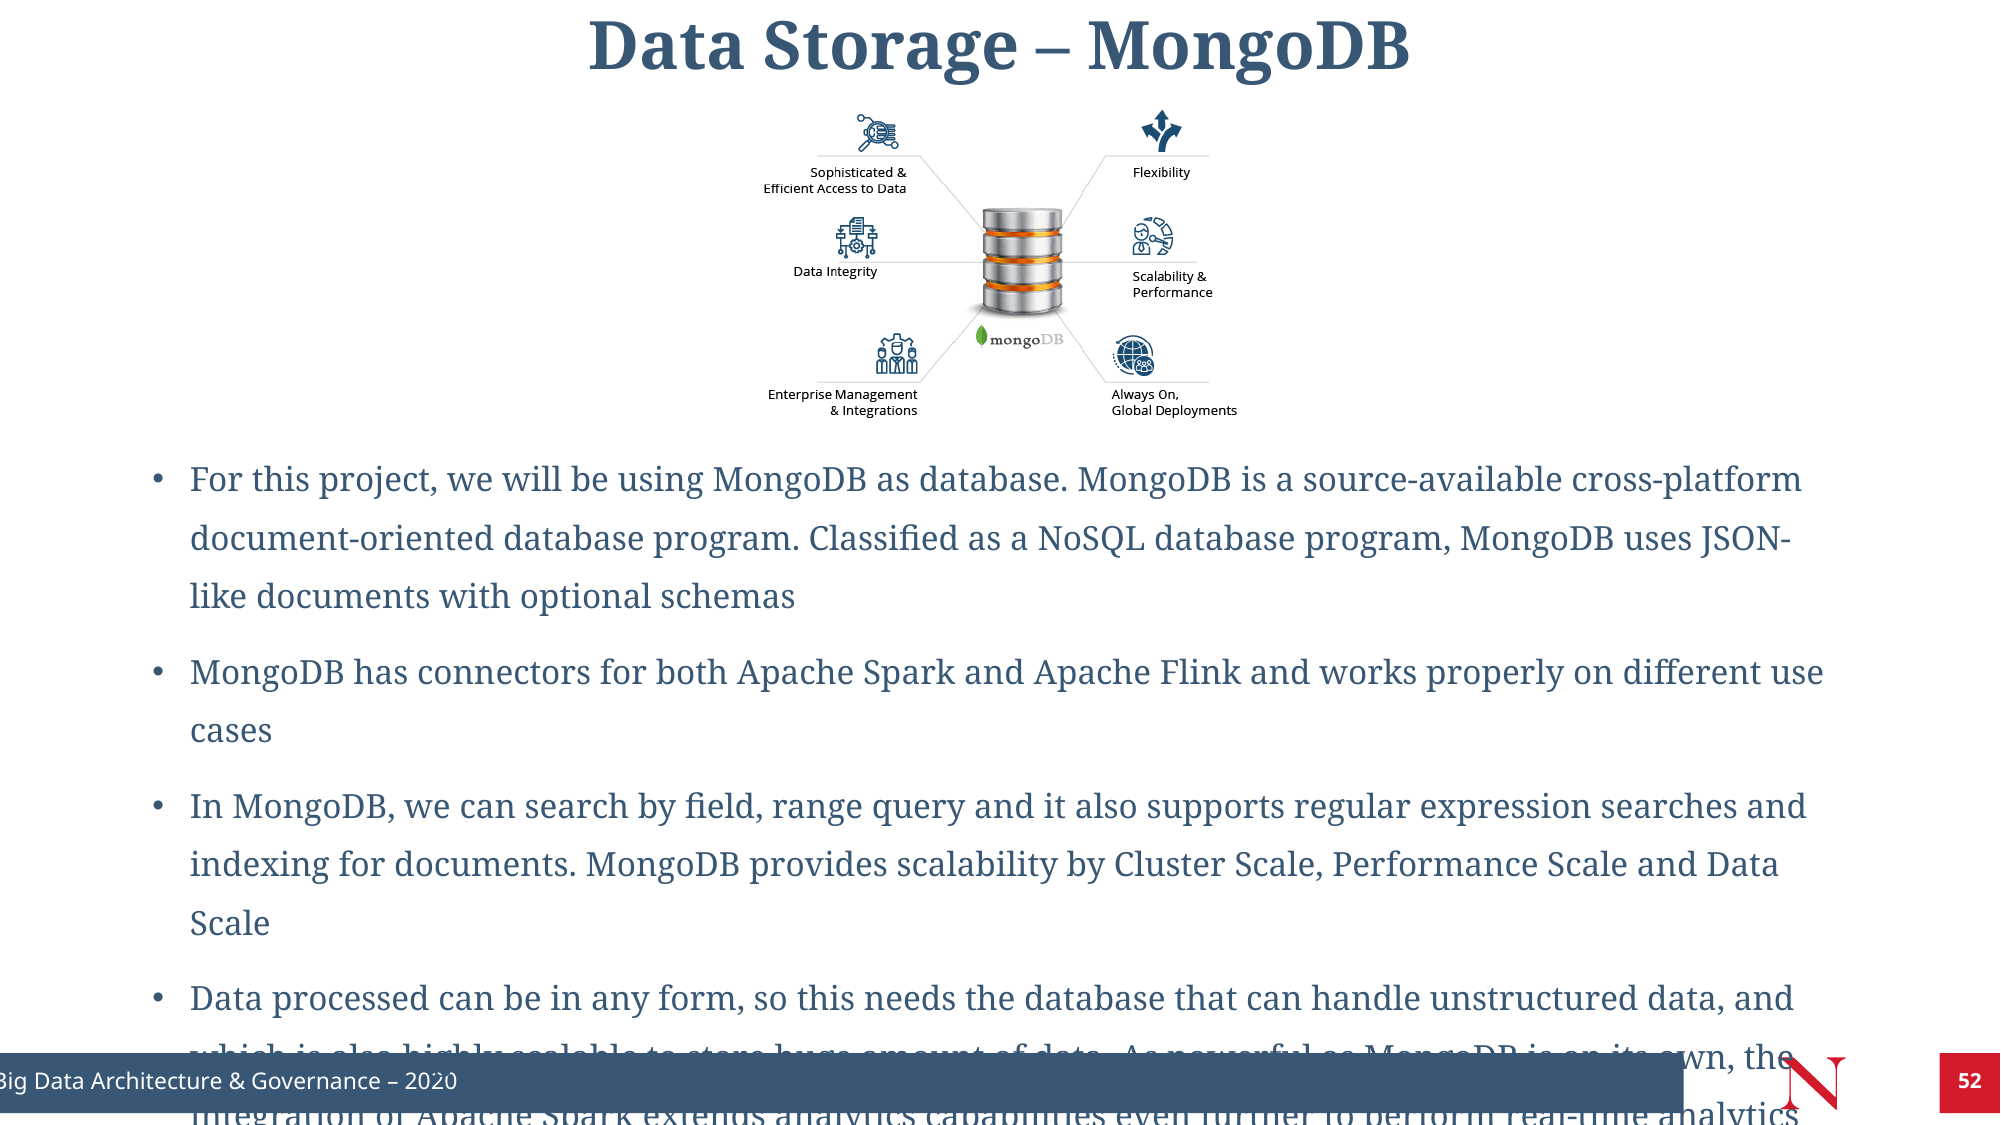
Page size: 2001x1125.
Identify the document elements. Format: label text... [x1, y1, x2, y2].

list For this project, we will be using MongoDB as database. MongoDB is a source-available cross-platform document-oriented database program. Classified as a NoSQL database program, MongoDB uses JSON-like documents with optional schemas MongoDB has connectors for both Apache Spark and Apache Flink and works properly on different use cases In MongoDB, we can search by field, range query and it also supports regular expression searches and indexing for documents. MongoDB provides scalability by Cluster Scale, Performance Scale and Data Scale Data processed can be in any form, so this needs the database that can handle unstructured data, and which is also highly scalable to store huge amount of data. As powerful as MongoDB is on its own, the integration of Apache Spark extends analytics capabilities even further to perform real-time analytics and machine learning It supports consistency attribute of Data Governance and provides good security [137, 432, 1863, 1054]
picture [753, 105, 1247, 422]
title Data Storage – MongoDB [0, 0, 2000, 96]
picture [1766, 1054, 1857, 1125]
